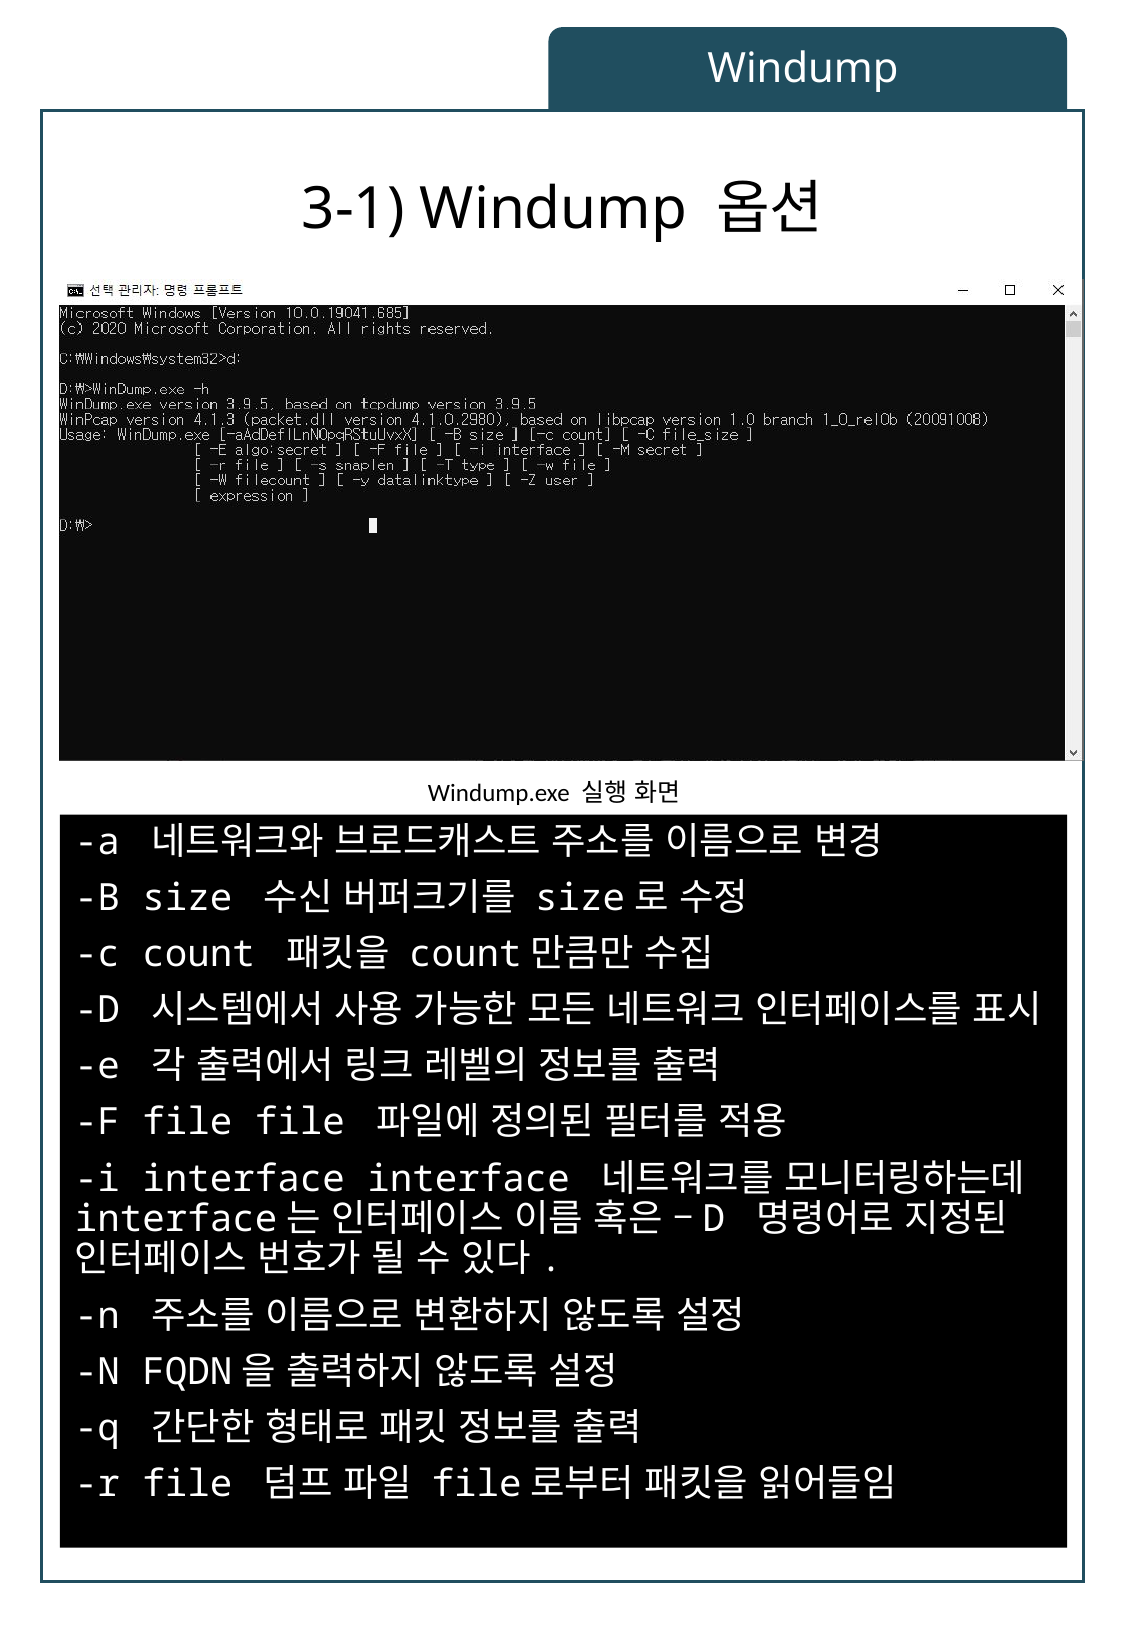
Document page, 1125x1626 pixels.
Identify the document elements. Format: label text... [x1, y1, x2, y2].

text_box [41, 109, 1084, 1582]
text_box Windump.exe 실행 화면 [413, 769, 902, 814]
text_box [547, 26, 1069, 112]
picture [59, 279, 1084, 761]
text_box Windump [560, 35, 1046, 103]
text_box -a 네트워크와 브로드캐스트 주소를 이름으로 변경 -B size 수신 버퍼크기를 size로 수정 -c count 패킷을 count만큼만 수집 -D 시스템에서 사용 가능한 모든 네트워크 인터페이스를 표시 -e 각 출력에서 링크 레벨의 정보를 출력 -F file file 파일에 정의된 필터를 적용 -i interface interface 네트워크를 모니터링하는데 interface는 인터페이스 이름 혹은 –D 명령어로 지정된 인터페이스 번호가 될 수 있다. -n 주소를 이름으로 변환하지 않도록 설정 -N FQDN을 출력하지 않도록 설정 -q 간단한 형태로 패킷 정보를 출력 -r file 덤프 파일 file로부터 패킷을 읽어들임 [59, 814, 1068, 1548]
title 3-1) Windump 옵션 [77, 152, 1048, 267]
